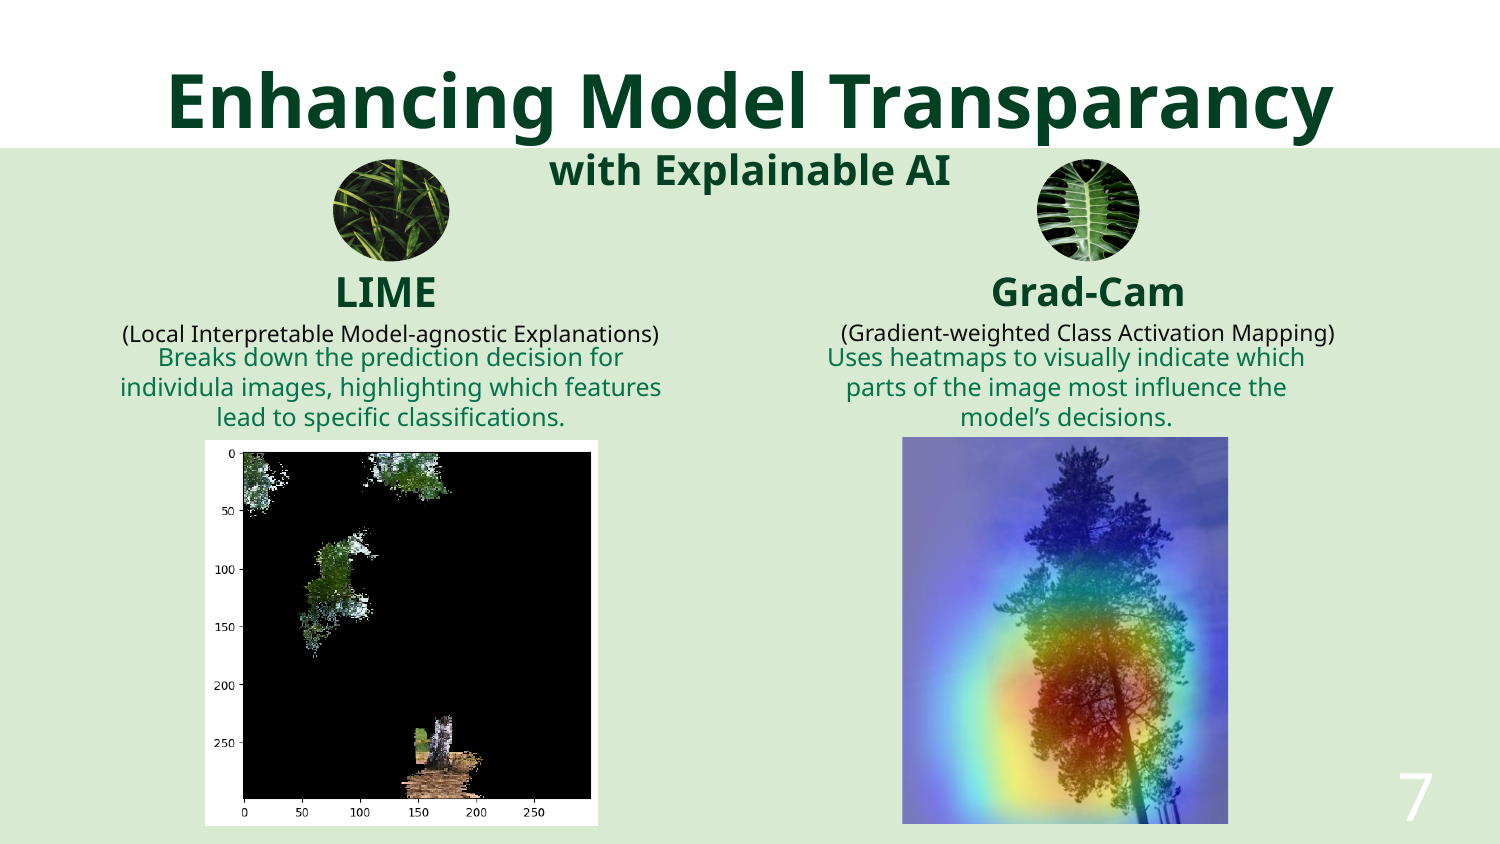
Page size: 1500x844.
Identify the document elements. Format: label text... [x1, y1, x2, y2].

picture [902, 437, 1229, 824]
subtitle LIME (Local Interpretable Model-agnostic Explanations) [76, 251, 706, 354]
picture [332, 159, 450, 262]
subtitle Breaks down the prediction decision for individula images, highlighting which features lead to specific classifications. [92, 326, 690, 462]
text_box 7 [1382, 747, 1500, 843]
title Enhancing Model Transparancy with Explainable AI [116, 38, 1383, 133]
picture [1036, 159, 1140, 262]
subtitle Uses heatmaps to visually indicate which parts of the image most influence the model’s decisions. [810, 326, 1324, 441]
picture [205, 440, 598, 826]
subtitle Grad-Cam (Gradient-weighted Class Activation Mapping) [807, 271, 1370, 335]
